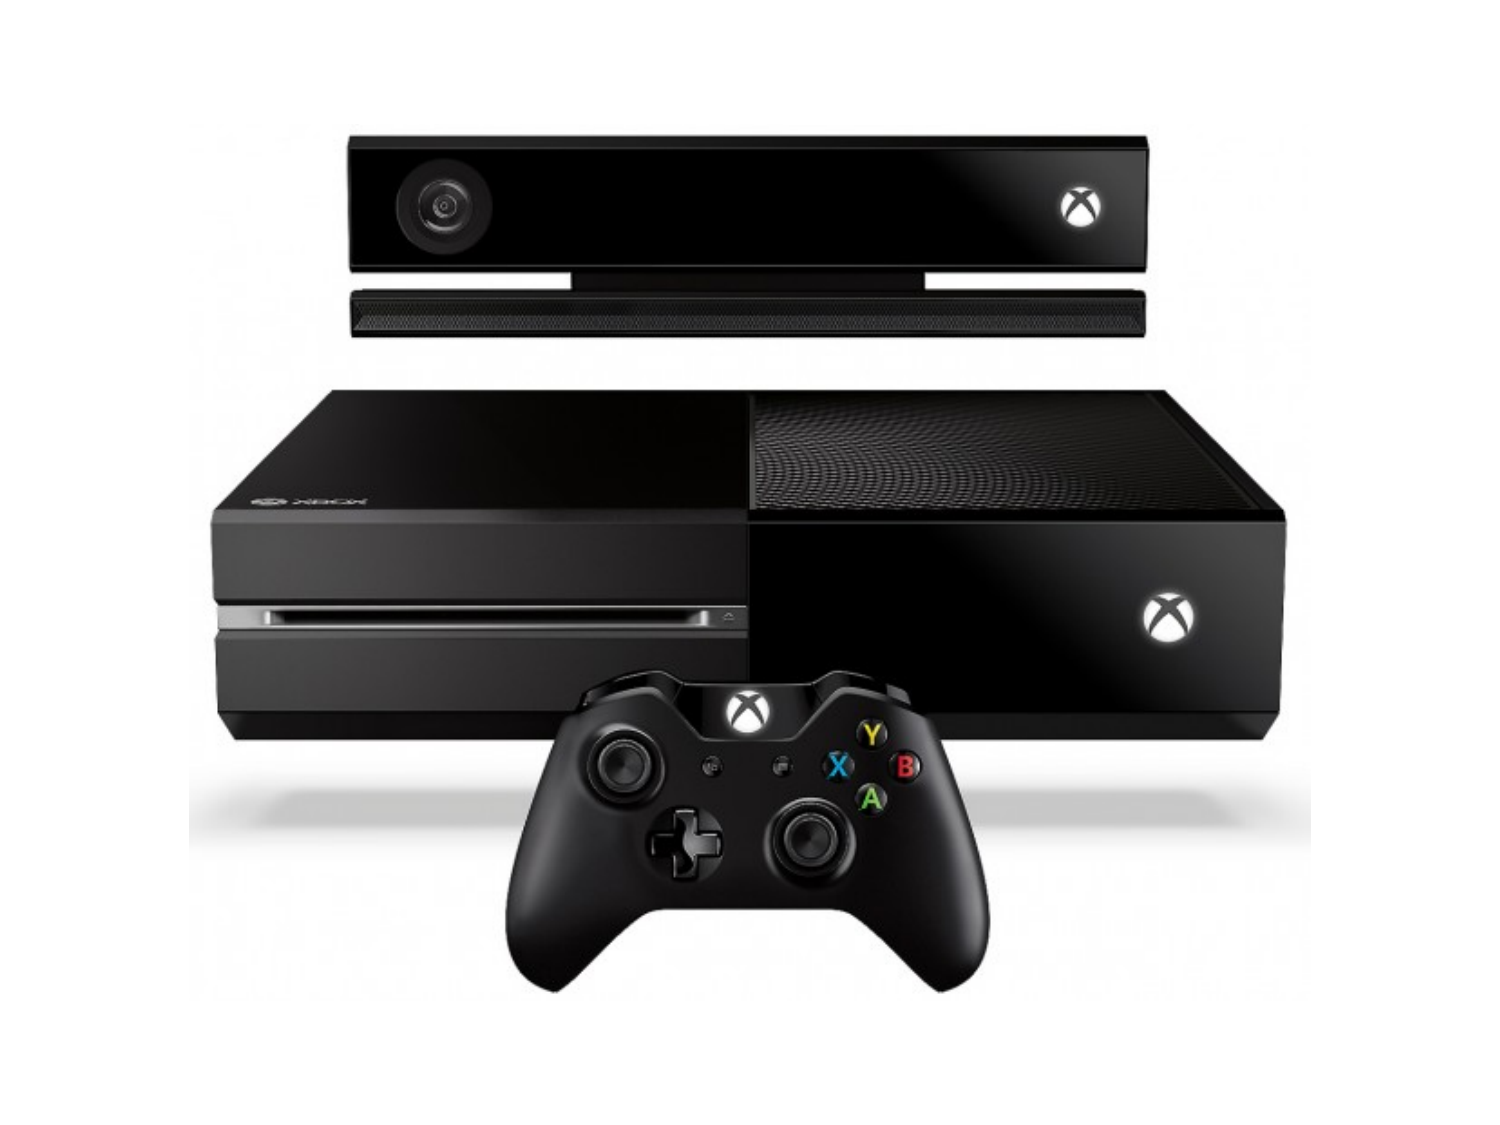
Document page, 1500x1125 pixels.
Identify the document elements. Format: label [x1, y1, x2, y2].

picture [189, 124, 1311, 1001]
